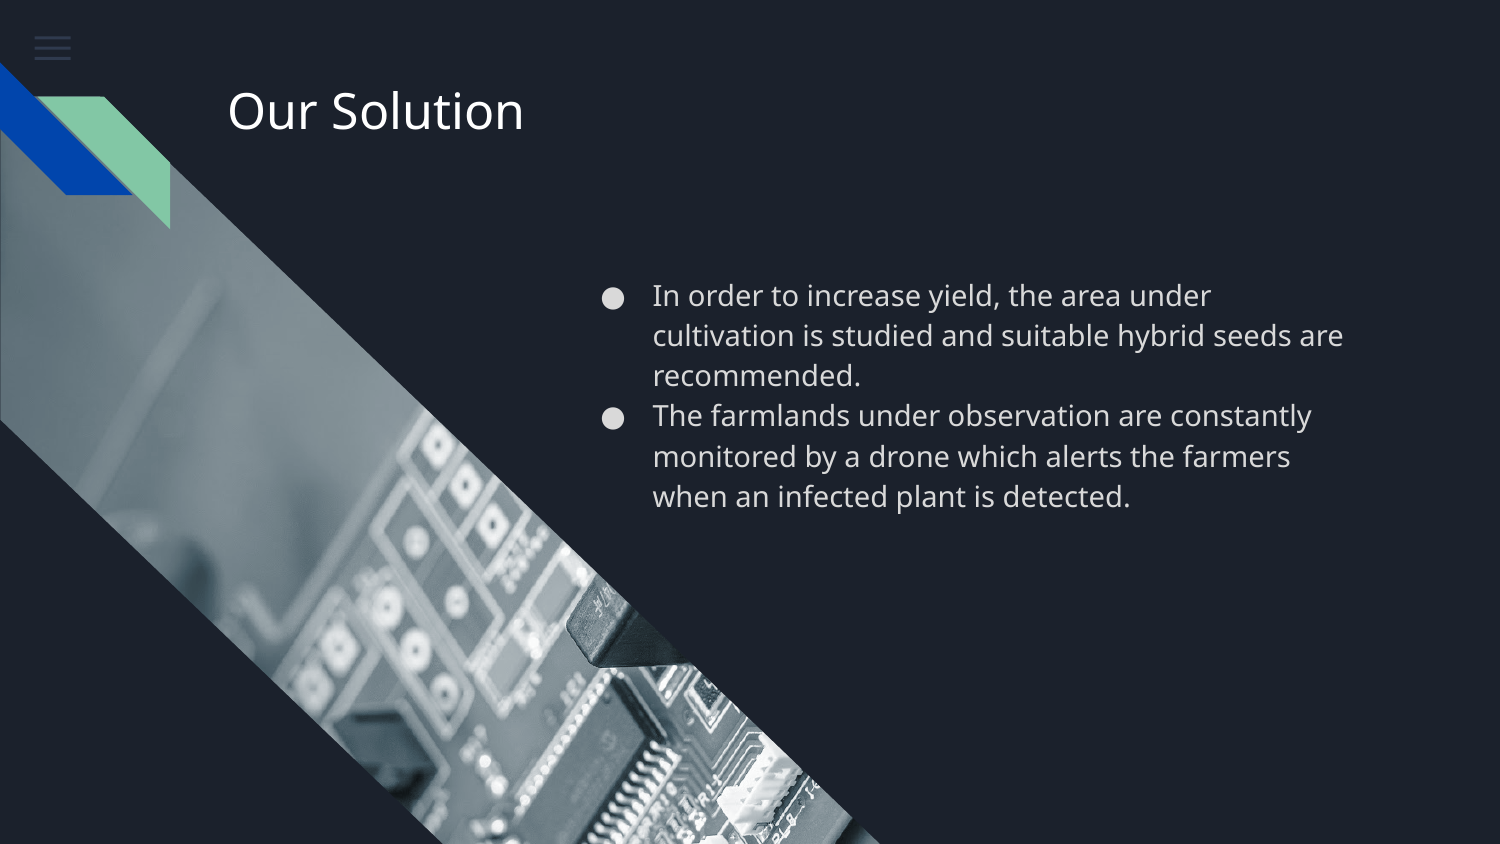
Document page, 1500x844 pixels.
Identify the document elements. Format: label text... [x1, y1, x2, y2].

list In order to increase yield, the area under cultivation is studied and suitable hybrid seeds are recommended. The farmlands under observation are constantly monitored by a drone which alerts the farmers when an infected plant is detected. [562, 257, 1368, 583]
picture [0, 97, 880, 844]
title Our Solution [212, 64, 1368, 215]
